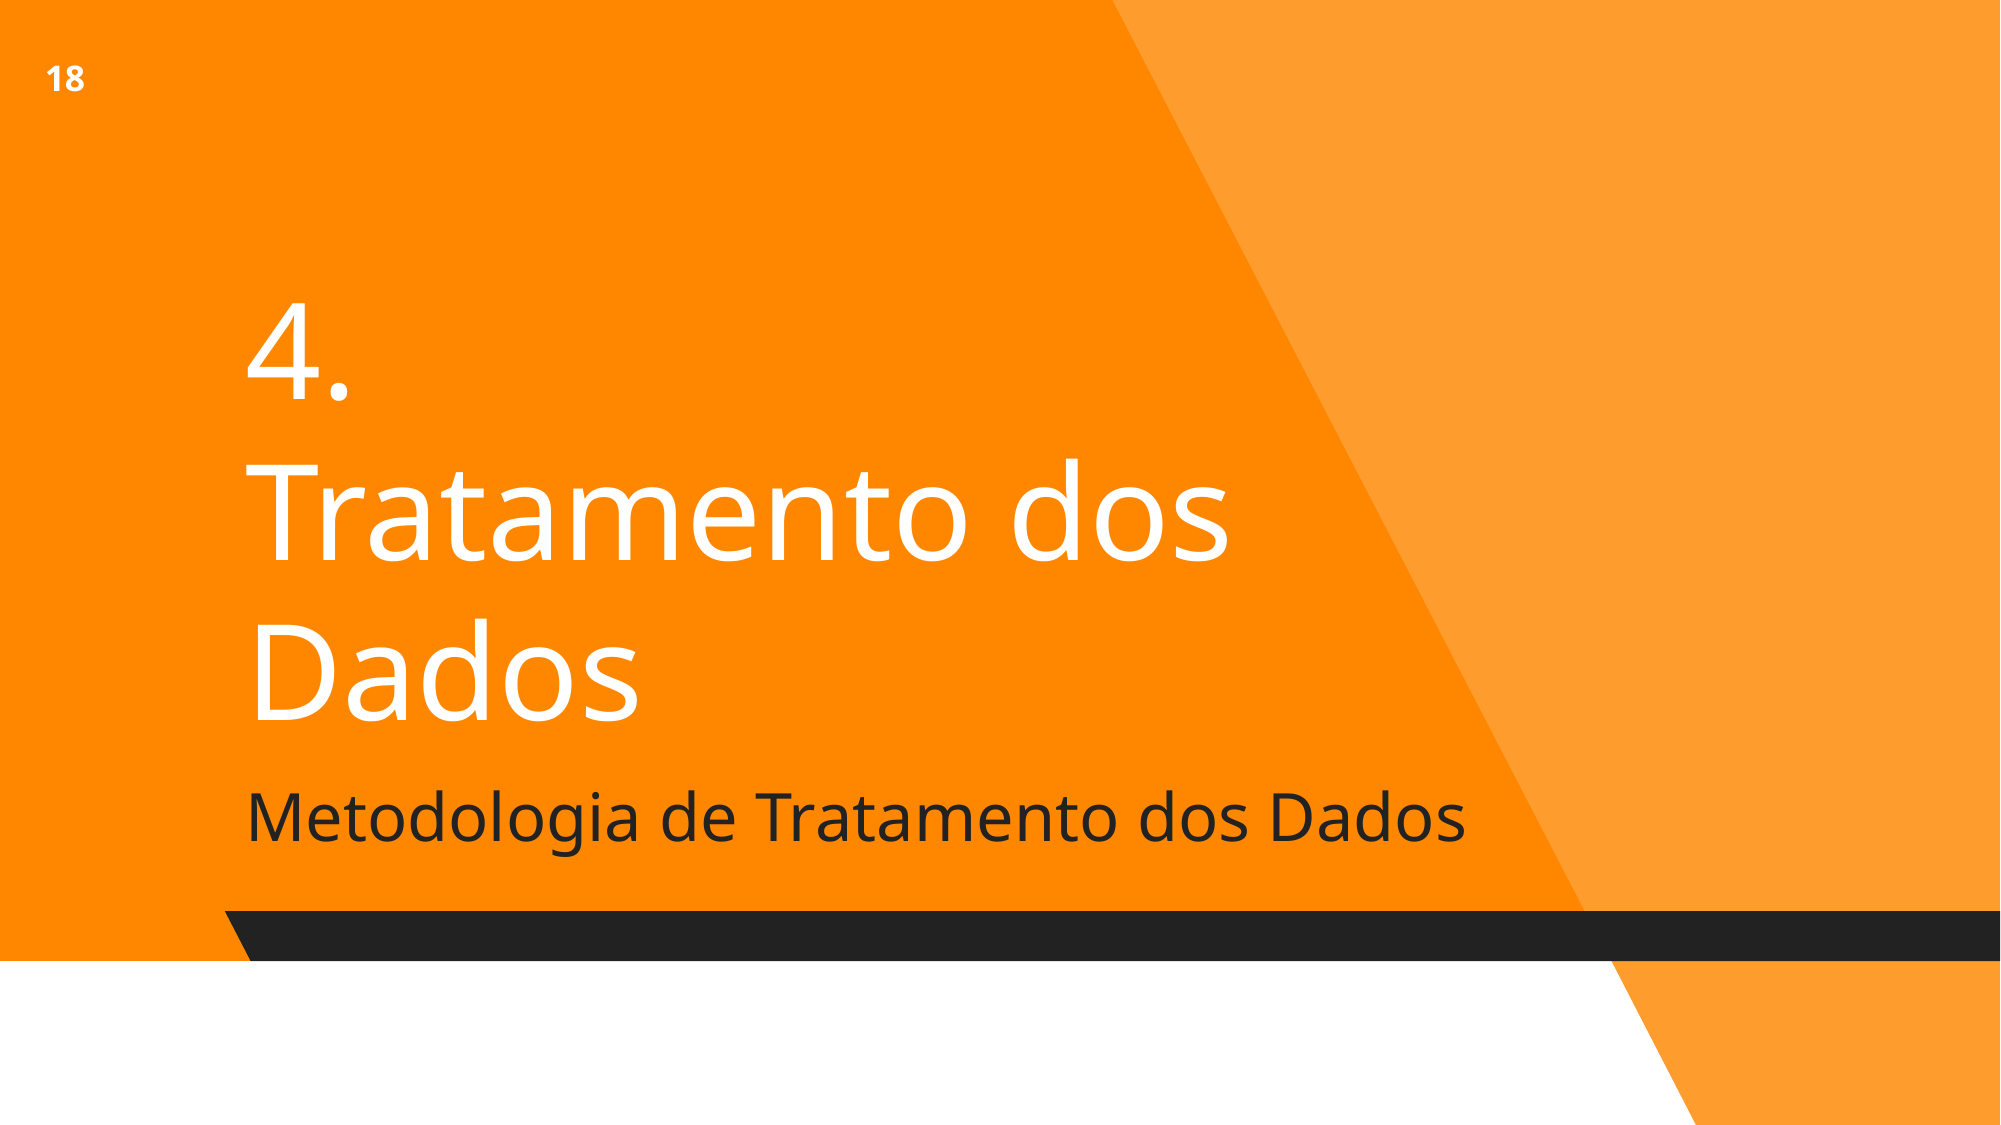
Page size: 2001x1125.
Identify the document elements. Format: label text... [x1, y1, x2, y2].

title 4. Tratamento dos Dados [224, 512, 1367, 754]
subtitle Metodologia de Tratamento dos Dados [224, 754, 1492, 880]
slide_number ‹#› [0, 0, 131, 160]
